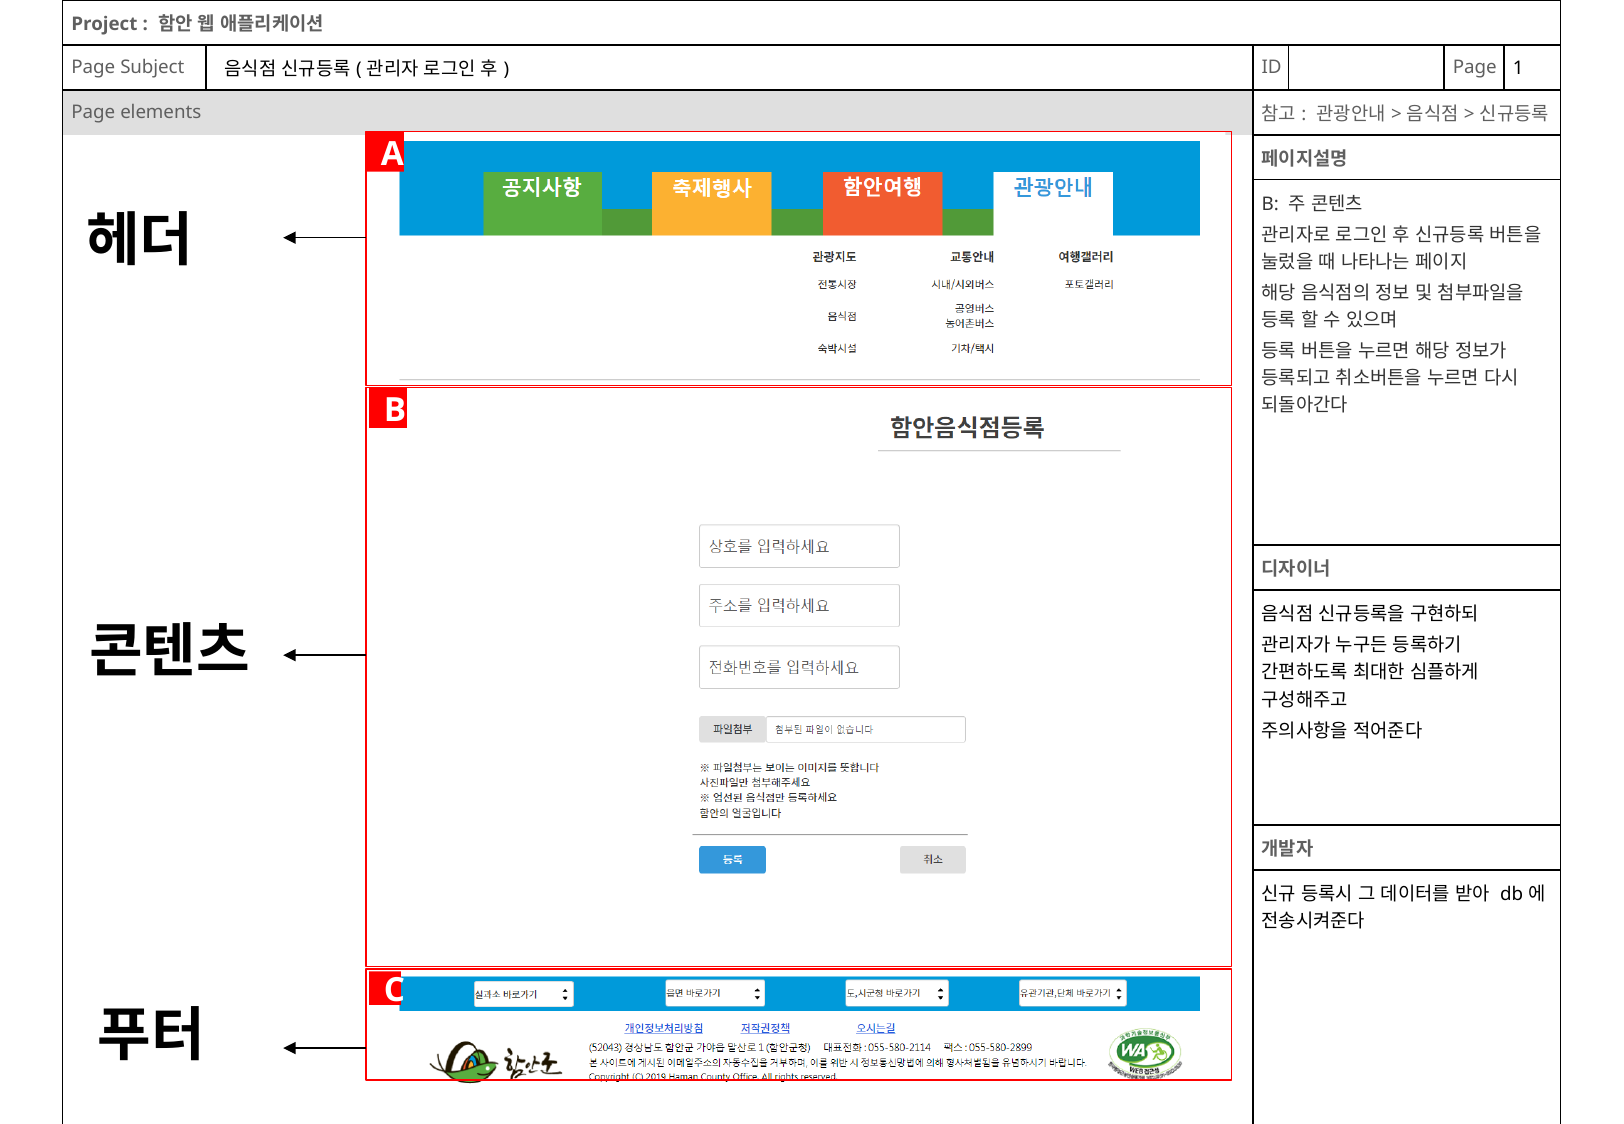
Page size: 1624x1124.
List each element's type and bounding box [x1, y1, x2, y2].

table_cell [1445, 46, 1503, 89]
text_box [282, 130, 371, 1081]
text_box [82, 989, 230, 1075]
text_box [1226, 130, 1233, 1081]
table_cell [207, 46, 1252, 89]
table_cell [1254, 546, 1560, 589]
table_cell [1254, 180, 1560, 544]
picture [371, 130, 1226, 1116]
table_cell [1289, 46, 1443, 89]
table_header [63, 1, 1560, 44]
table_cell [1254, 871, 1560, 1124]
table_cell [1254, 46, 1288, 89]
text_box [74, 605, 281, 691]
table_cell [63, 91, 1252, 1124]
table_cell [1254, 826, 1560, 869]
table_cell [1254, 591, 1560, 824]
table_cell [1254, 91, 1560, 134]
table_cell [1505, 46, 1560, 89]
text_box [71, 194, 226, 280]
table_cell [1254, 136, 1560, 179]
table_cell [63, 46, 205, 89]
